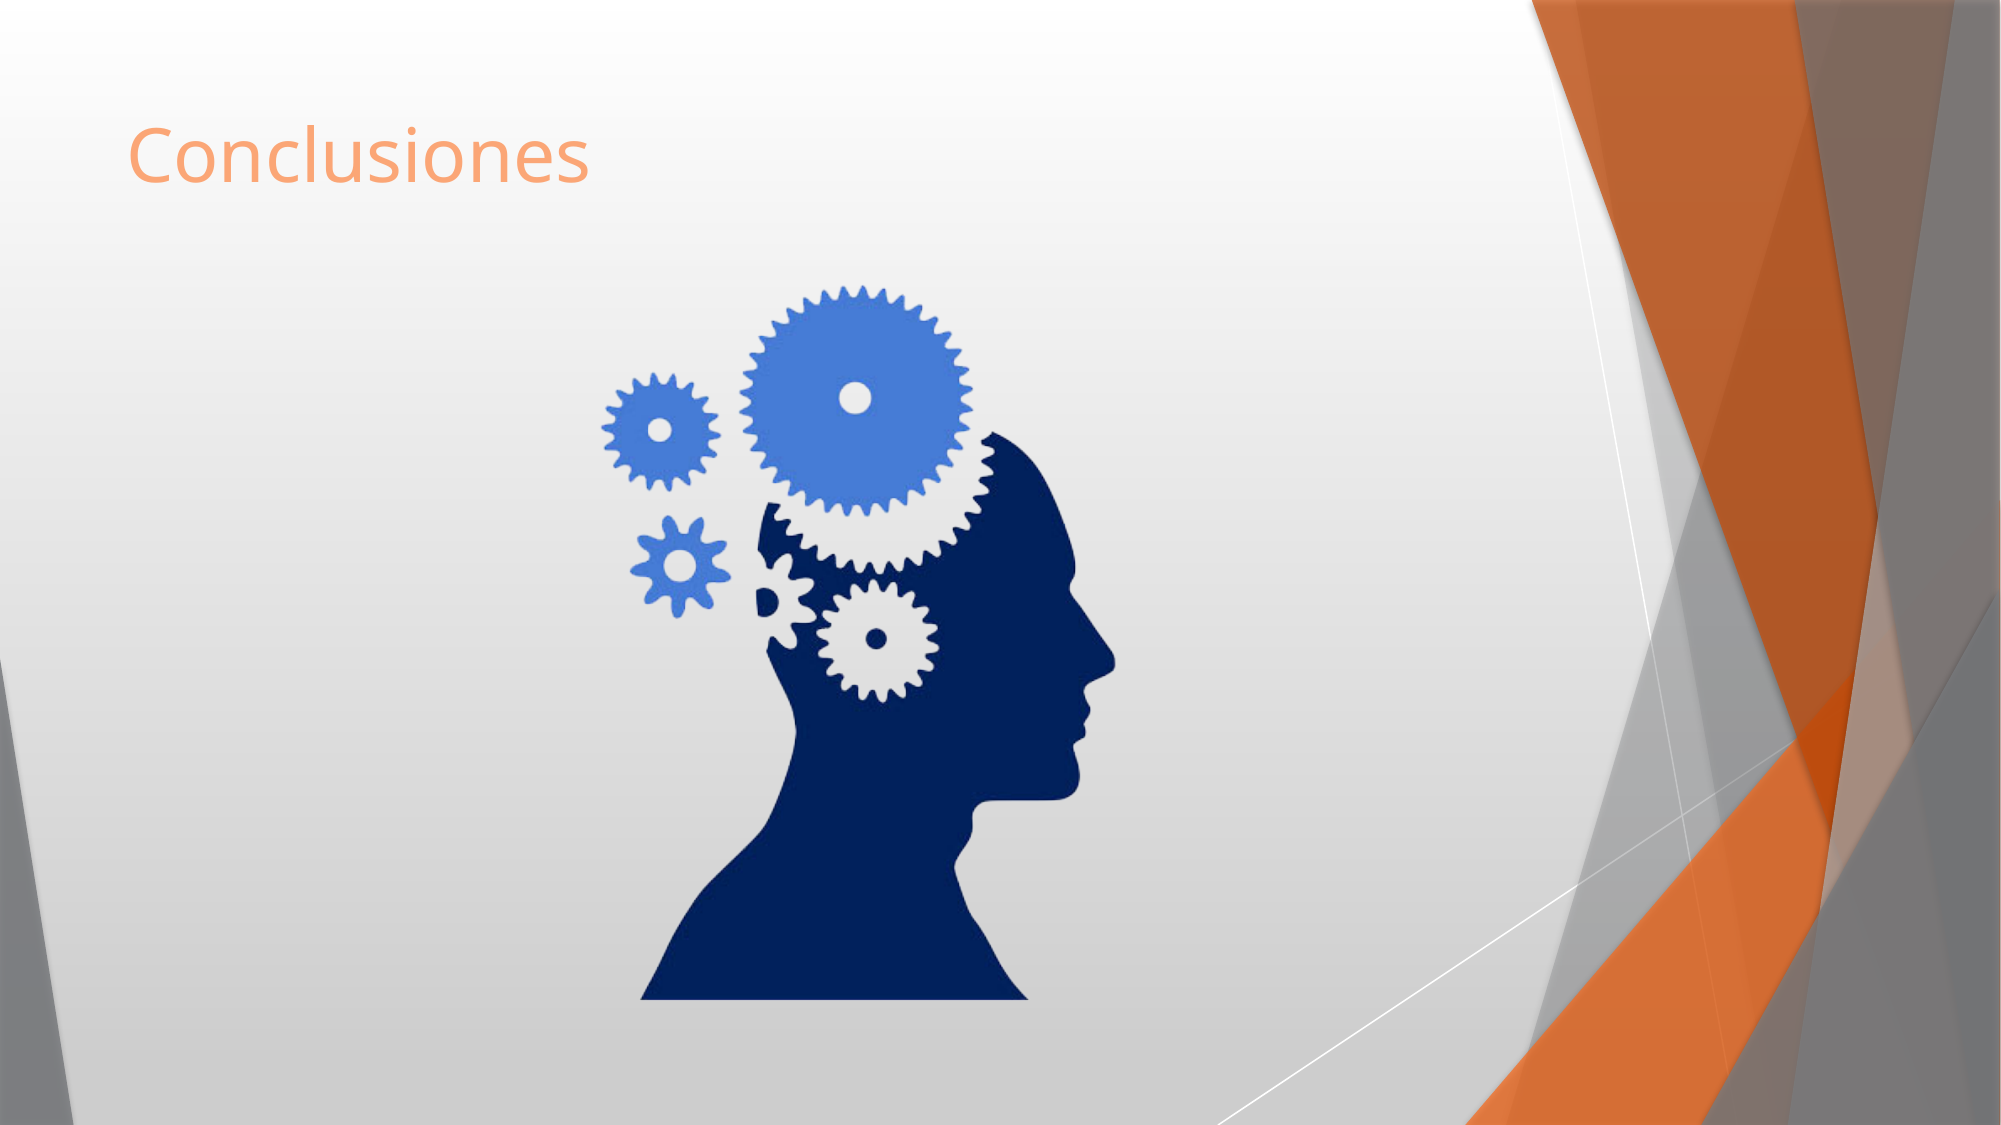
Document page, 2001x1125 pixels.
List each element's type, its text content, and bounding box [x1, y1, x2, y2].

picture [568, 241, 1148, 1015]
title Conclusiones [111, 99, 1522, 317]
